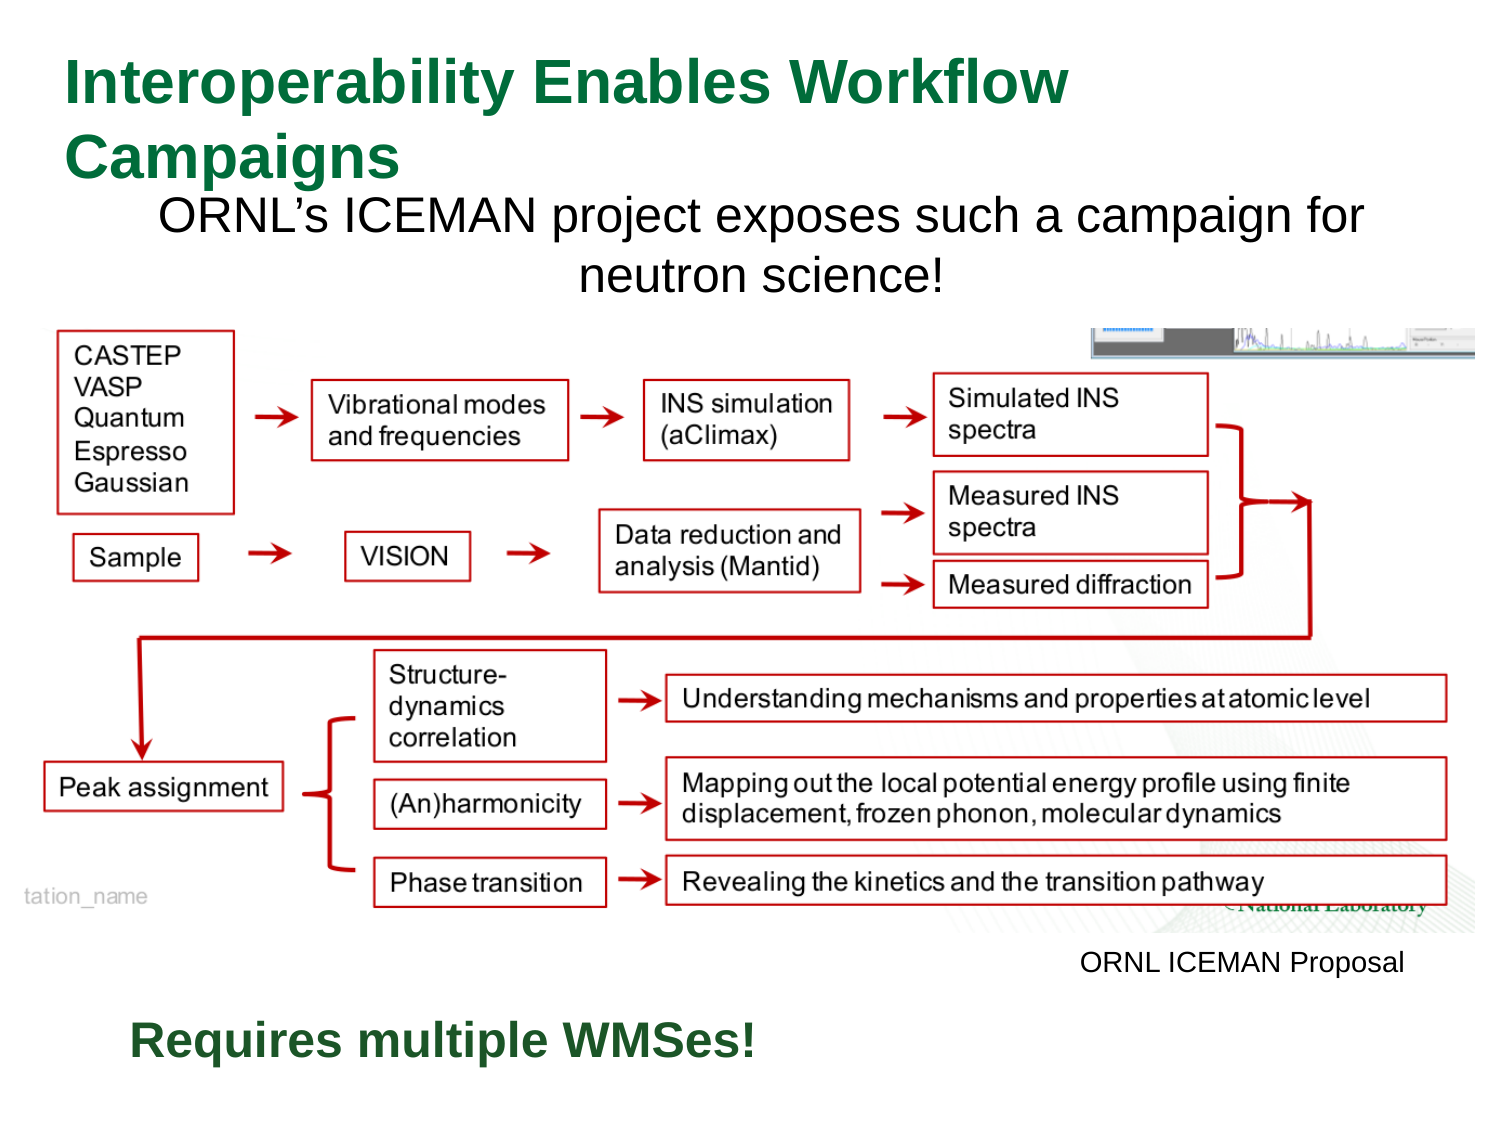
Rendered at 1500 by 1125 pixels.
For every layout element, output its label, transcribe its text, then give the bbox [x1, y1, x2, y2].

text_box Requires multiple WMSes! [114, 992, 807, 1083]
text_box ORNL’s ICEMAN project exposes such a campaign for neutron science! [51, 167, 1472, 304]
text_box ORNL ICEMAN Proposal [1064, 928, 1484, 974]
picture [24, 328, 1476, 933]
text_box Interoperability Enables Workflow Campaigns [50, 33, 1425, 125]
